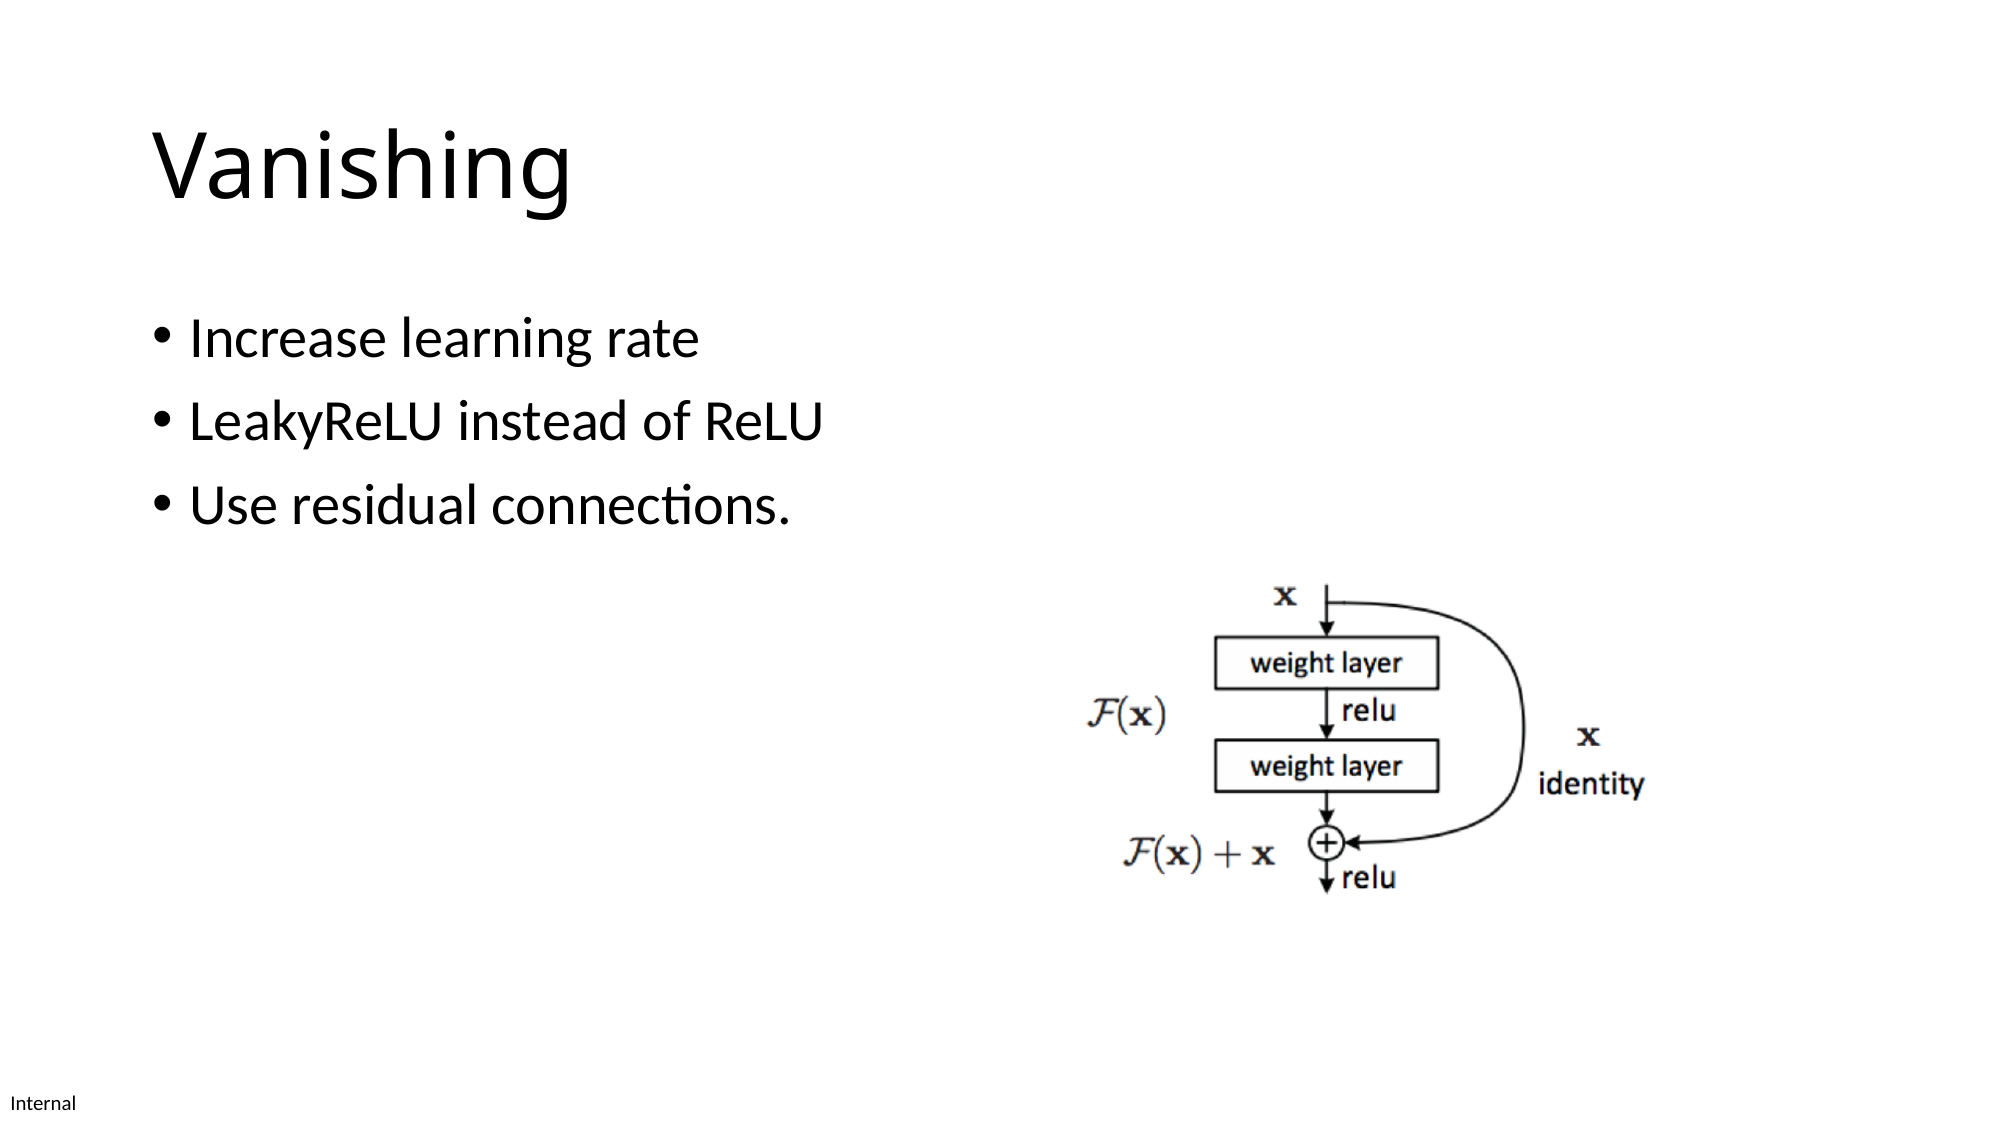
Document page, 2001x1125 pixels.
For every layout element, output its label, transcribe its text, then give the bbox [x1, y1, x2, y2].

title Vanishing [137, 59, 1863, 278]
text_box Increase learning rate LeakyReLU instead of ReLU Use residual connections. [137, 299, 1863, 1014]
picture [999, 560, 1714, 899]
